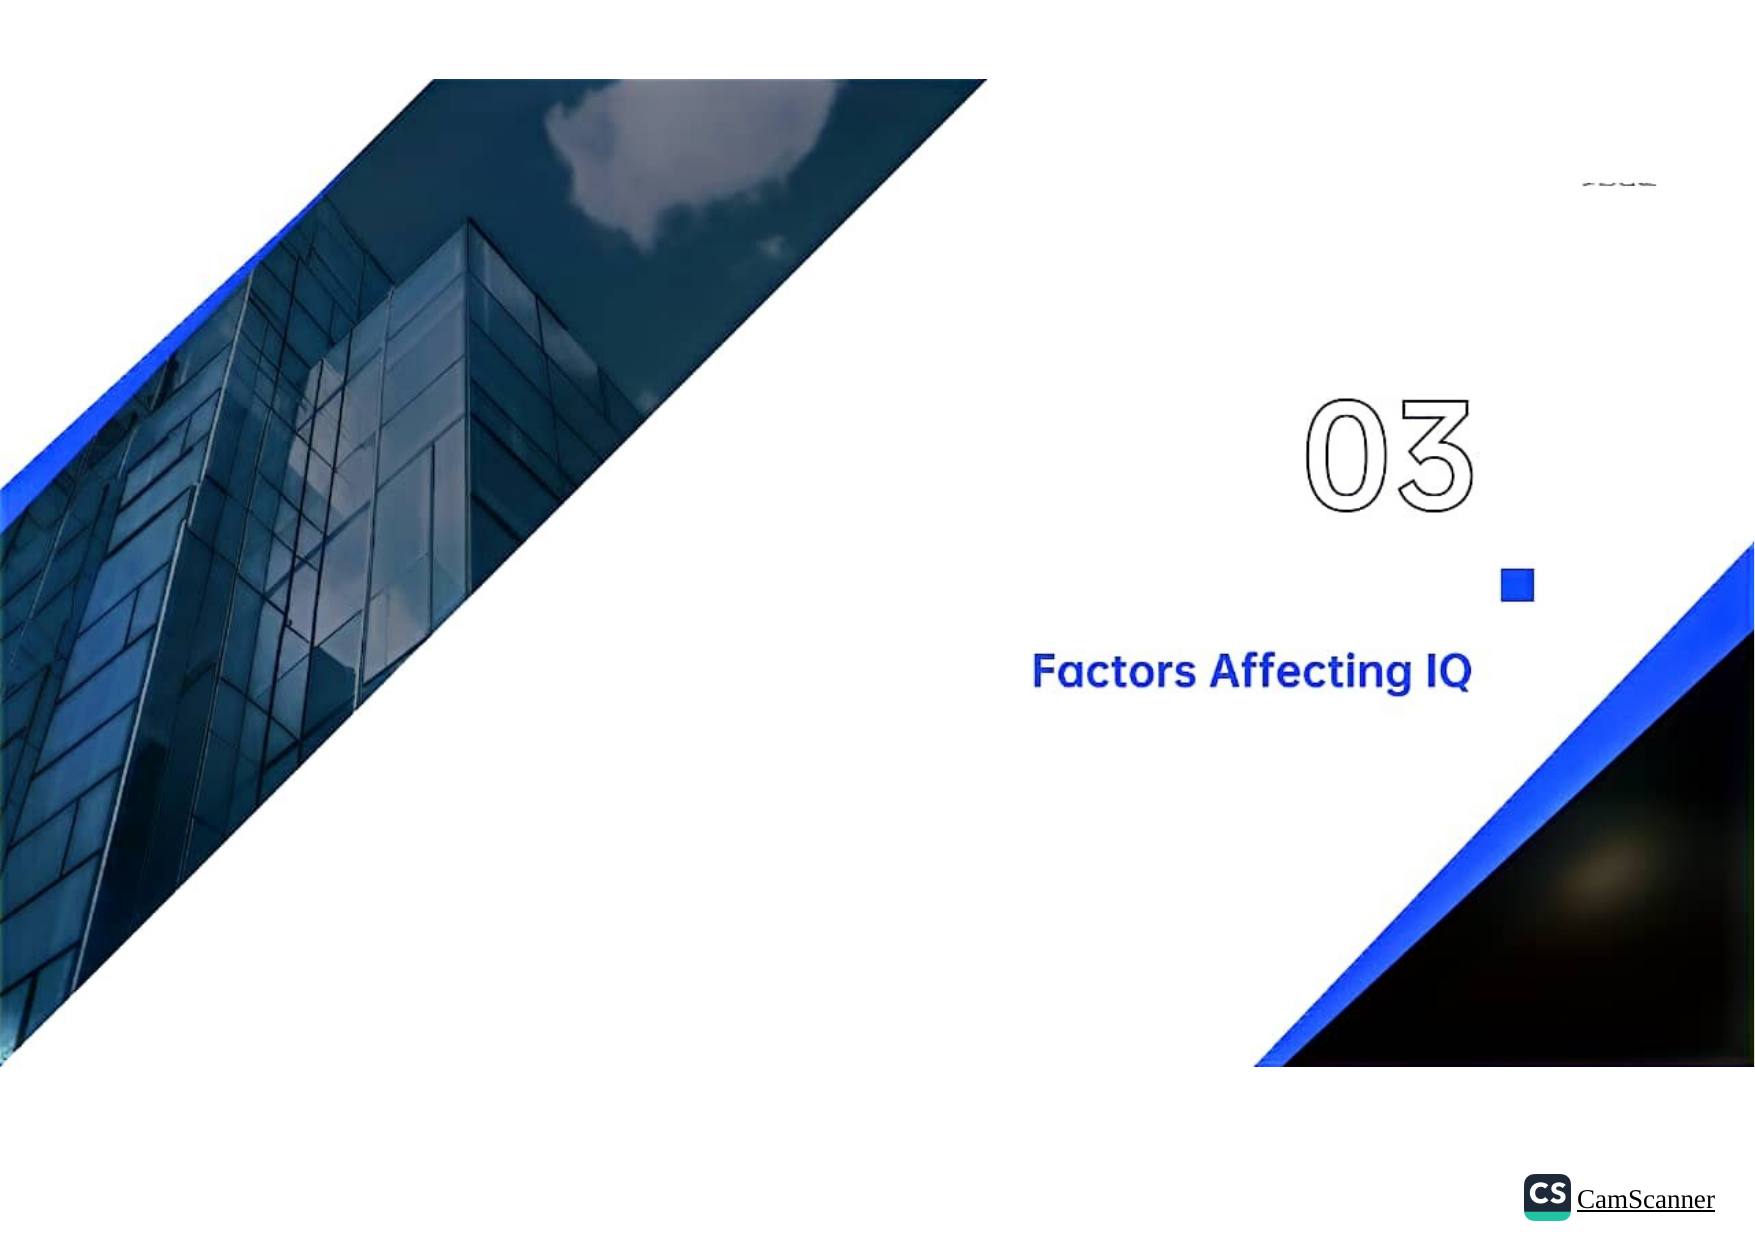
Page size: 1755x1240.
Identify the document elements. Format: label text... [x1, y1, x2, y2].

picture [0, 79, 1755, 1067]
picture [1524, 1174, 1571, 1221]
text_box CamScanner [1575, 1182, 1718, 1214]
